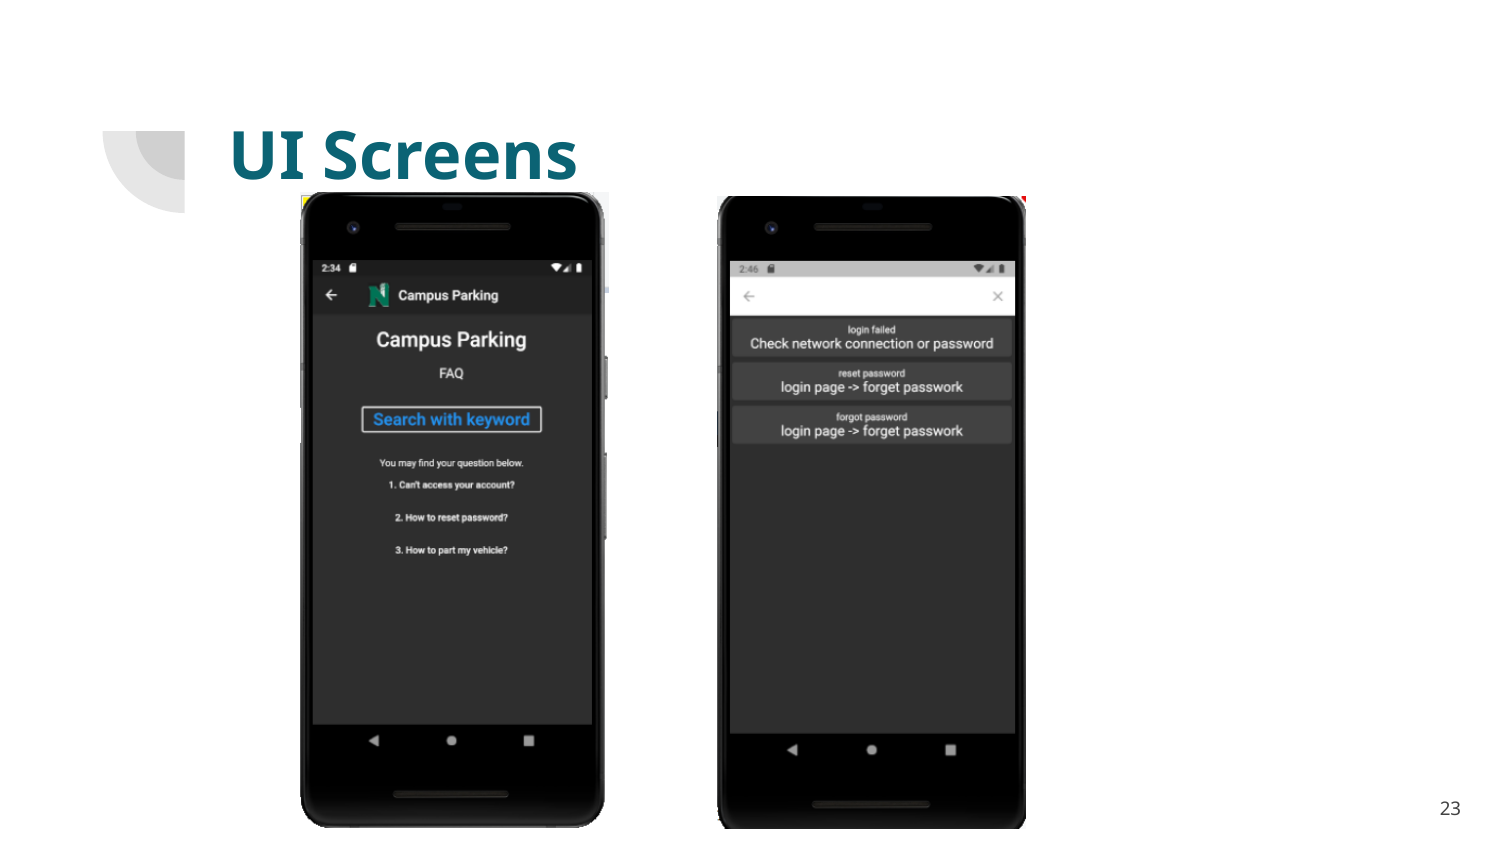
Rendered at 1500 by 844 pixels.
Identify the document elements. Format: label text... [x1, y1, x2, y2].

title UI Screens [213, 98, 1069, 210]
slide_number 23 [1386, 777, 1477, 842]
picture [717, 195, 1026, 830]
picture [299, 192, 609, 830]
